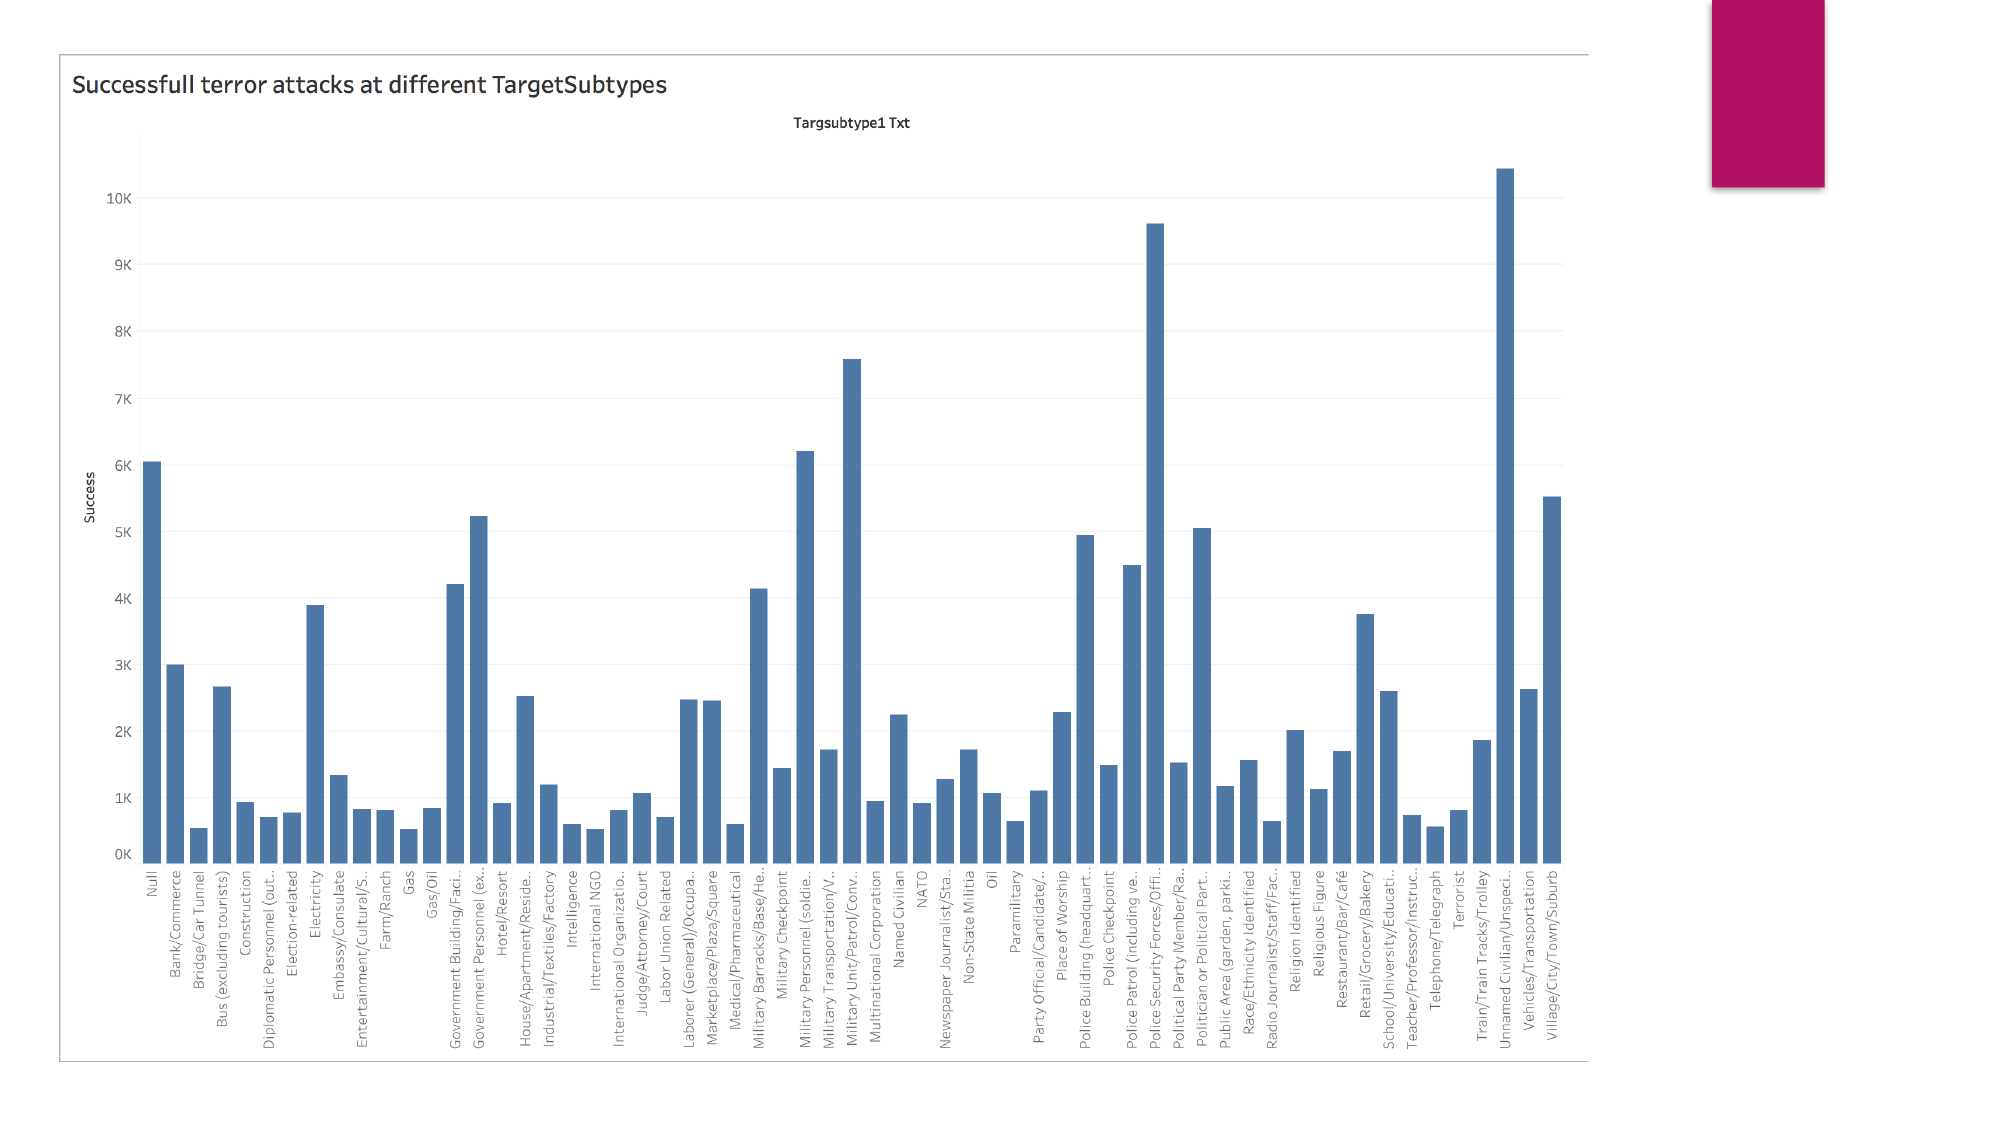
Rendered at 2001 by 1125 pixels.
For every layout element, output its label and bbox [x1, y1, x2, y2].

picture [51, 54, 1589, 1062]
